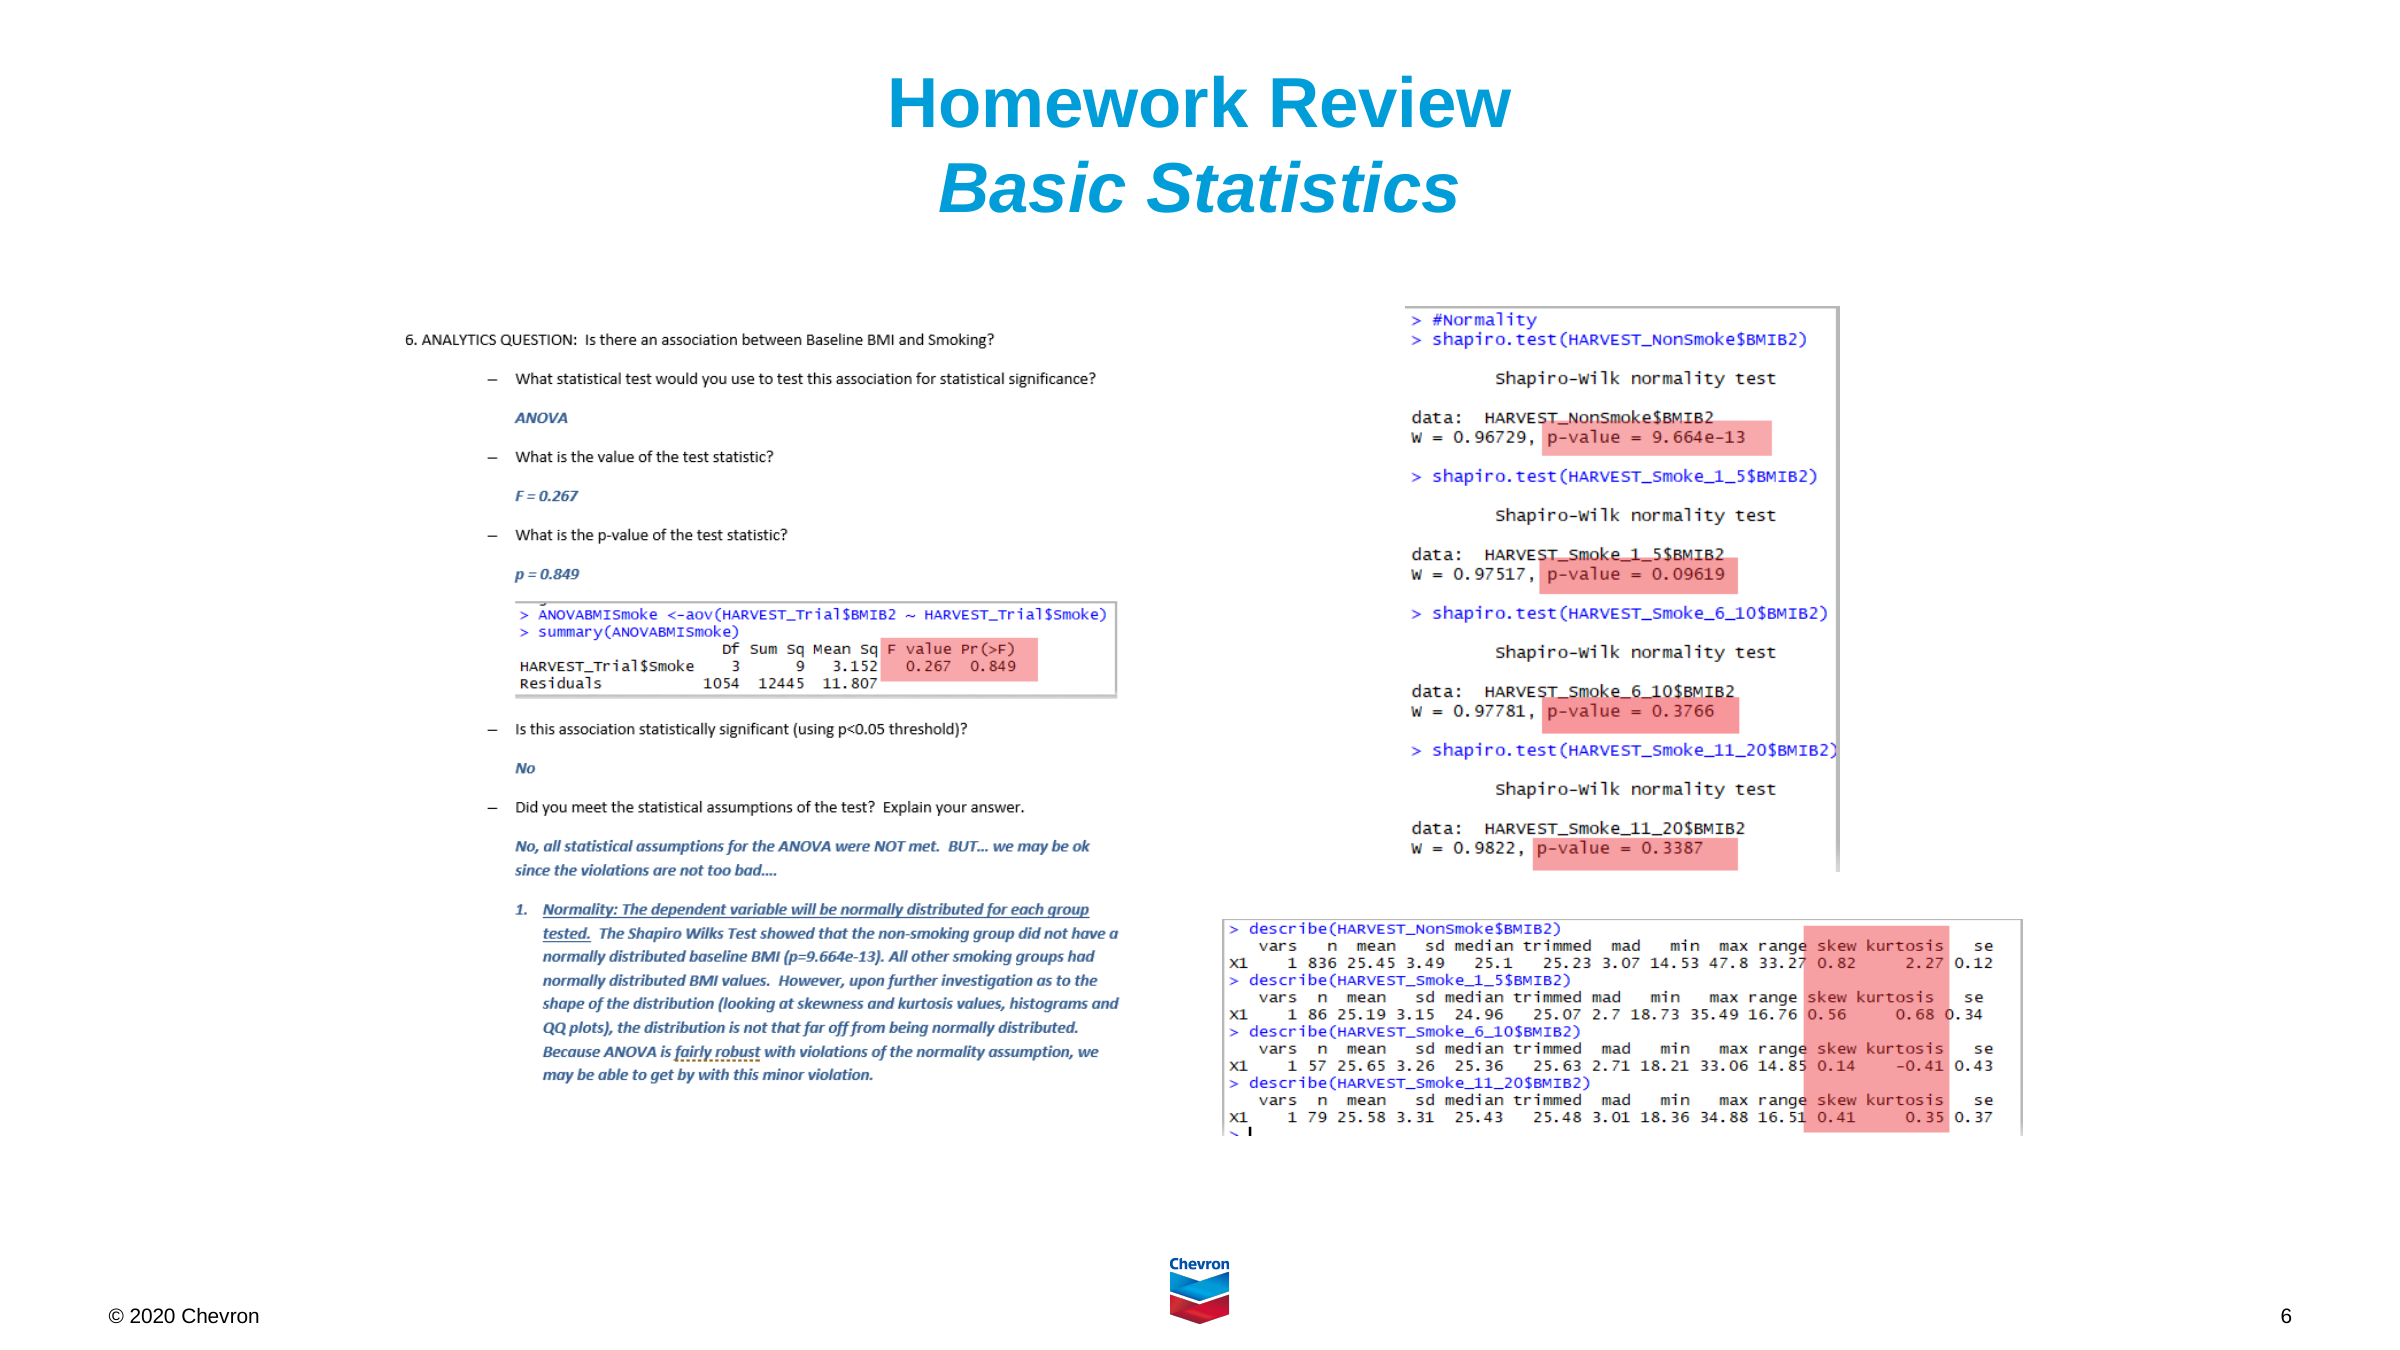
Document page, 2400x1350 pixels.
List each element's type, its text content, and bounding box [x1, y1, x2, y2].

title Homework Review Basic Statistics [108, 47, 2292, 217]
picture [1221, 919, 2023, 1137]
picture [374, 305, 1201, 1118]
picture [1404, 305, 1840, 872]
picture [1150, 1238, 1249, 1344]
